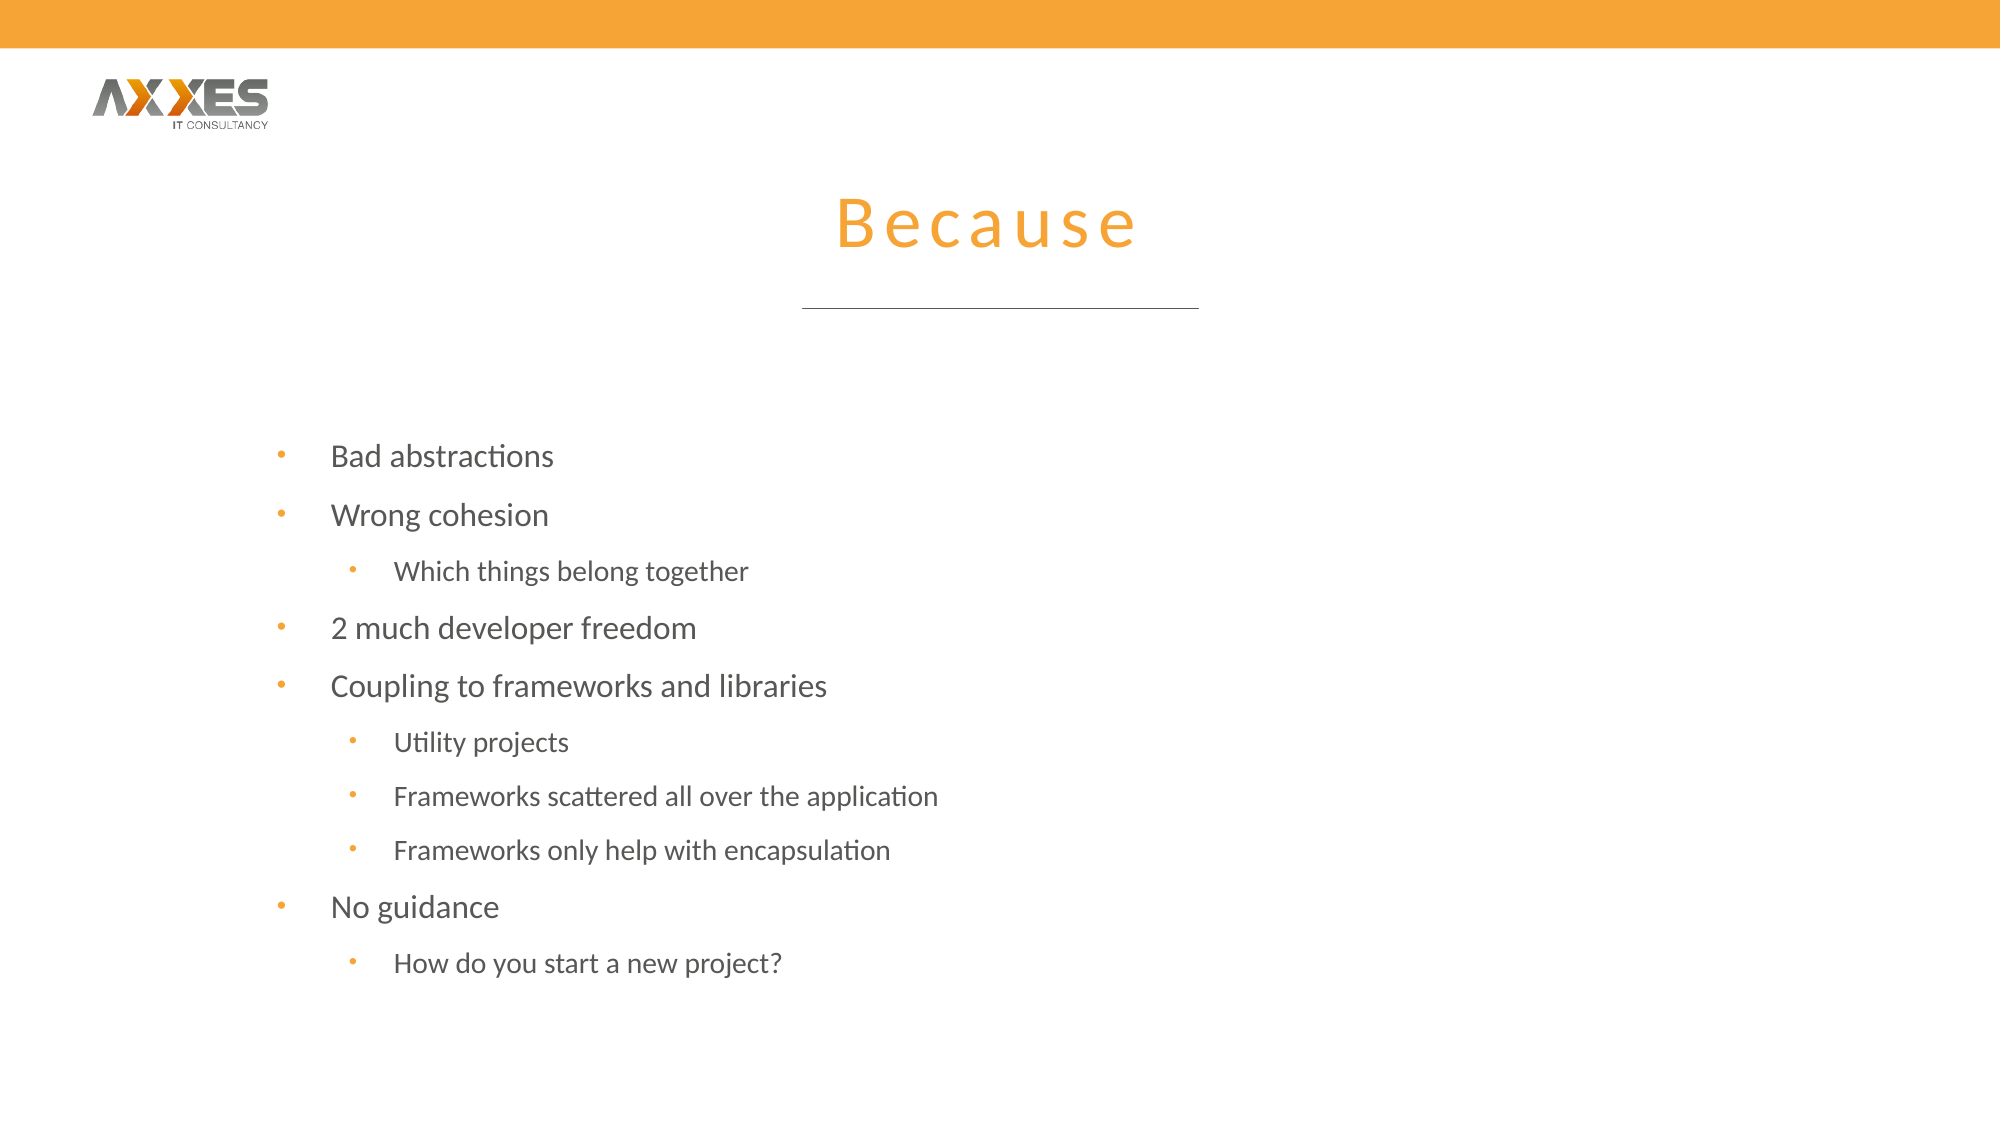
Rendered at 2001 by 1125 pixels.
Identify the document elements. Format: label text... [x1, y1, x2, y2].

picture [92, 79, 268, 129]
list Bad abstractions Wrong cohesion Which things belong together 2 much developer freedom Coupling to frameworks and libraries Utility projects Frameworks scattered all over the application Frameworks only help with encapsulation No guidance How do you start a new project? [261, 427, 1710, 988]
title Because [267, 159, 1705, 276]
